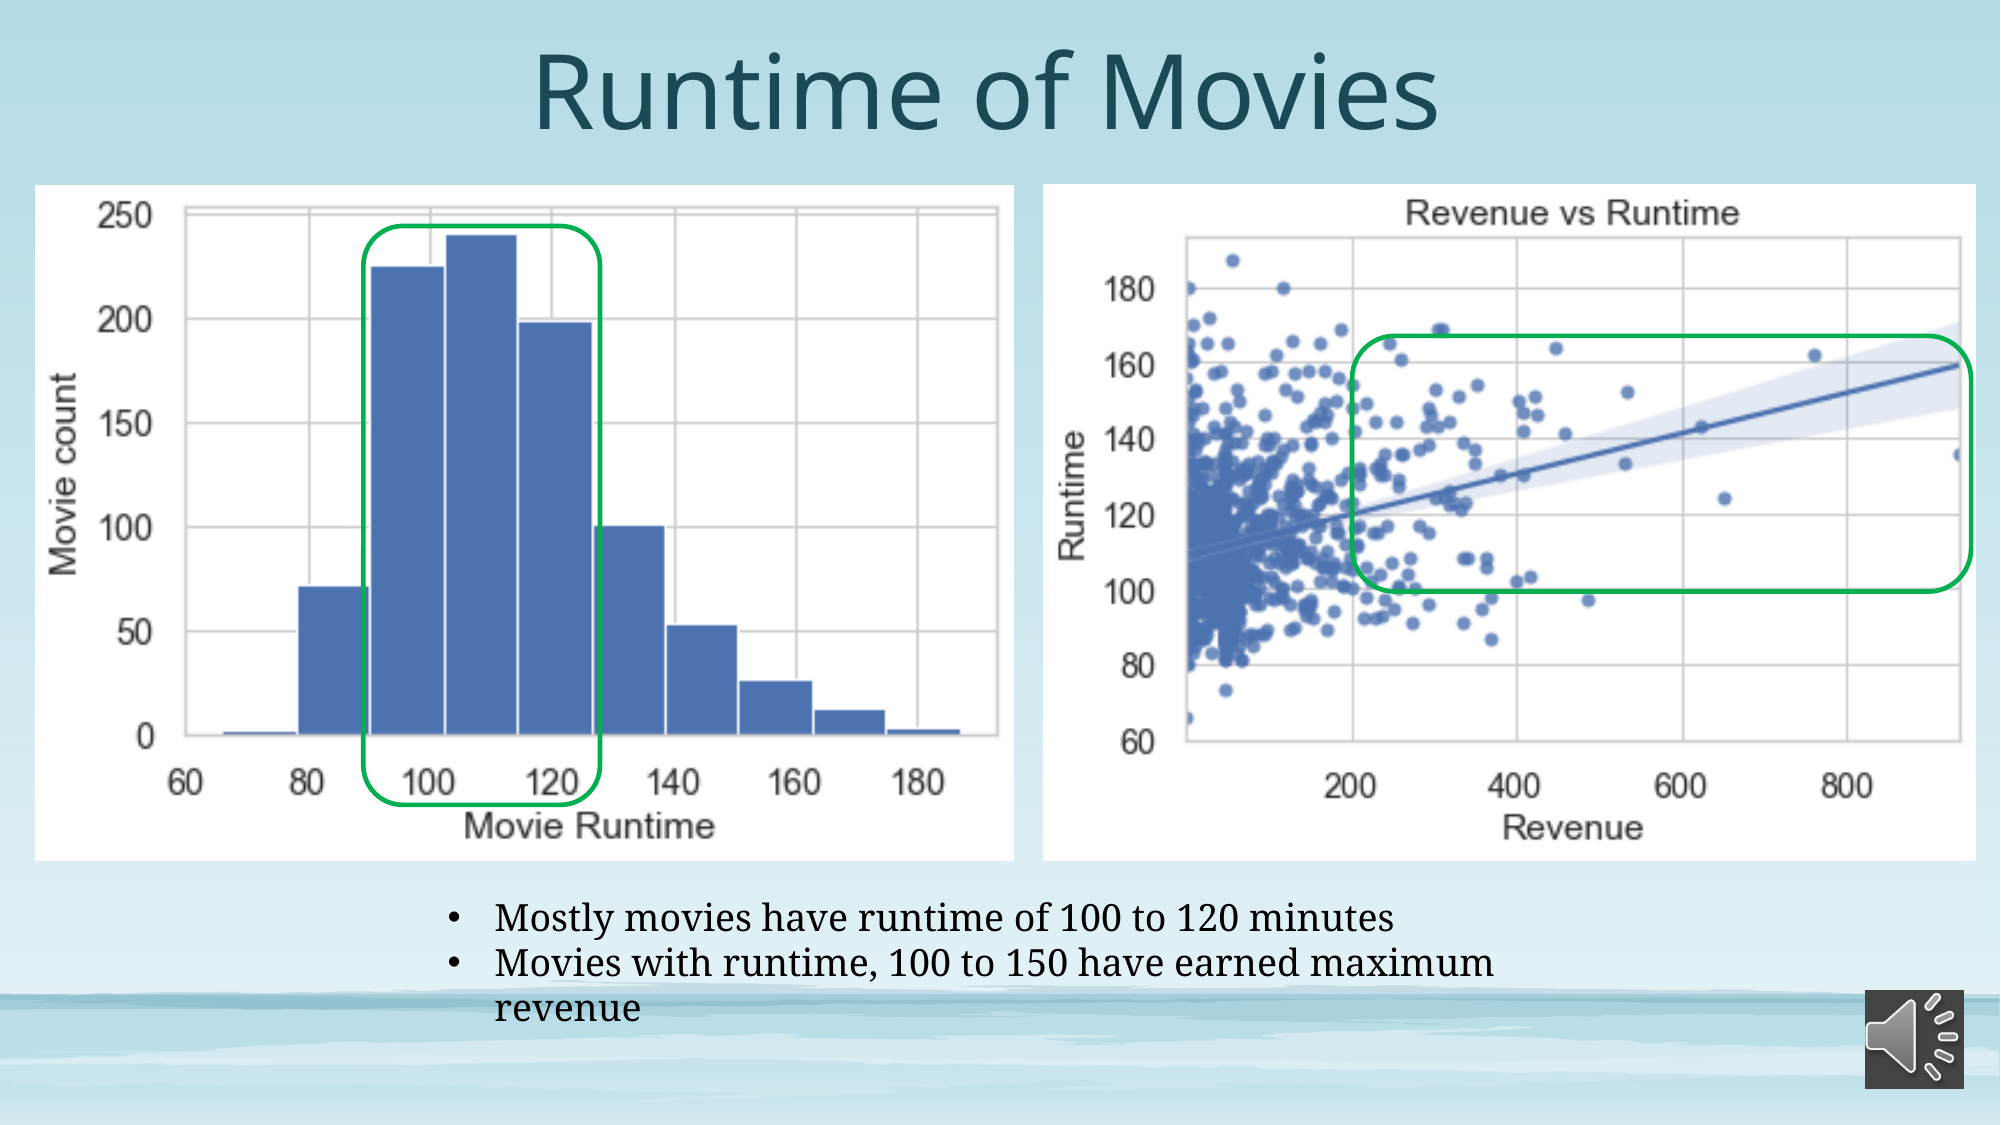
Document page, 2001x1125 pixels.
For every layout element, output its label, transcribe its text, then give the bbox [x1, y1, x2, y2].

text_box Mostly movies have runtime of 100 to 120 minutes Movies with runtime, 100 to 150 have earned maximum revenue [432, 886, 1623, 1037]
picture [35, 185, 1014, 861]
title Runtime of Movies [333, 73, 1667, 160]
picture [1043, 184, 1976, 861]
picture [0, 989, 2000, 1103]
